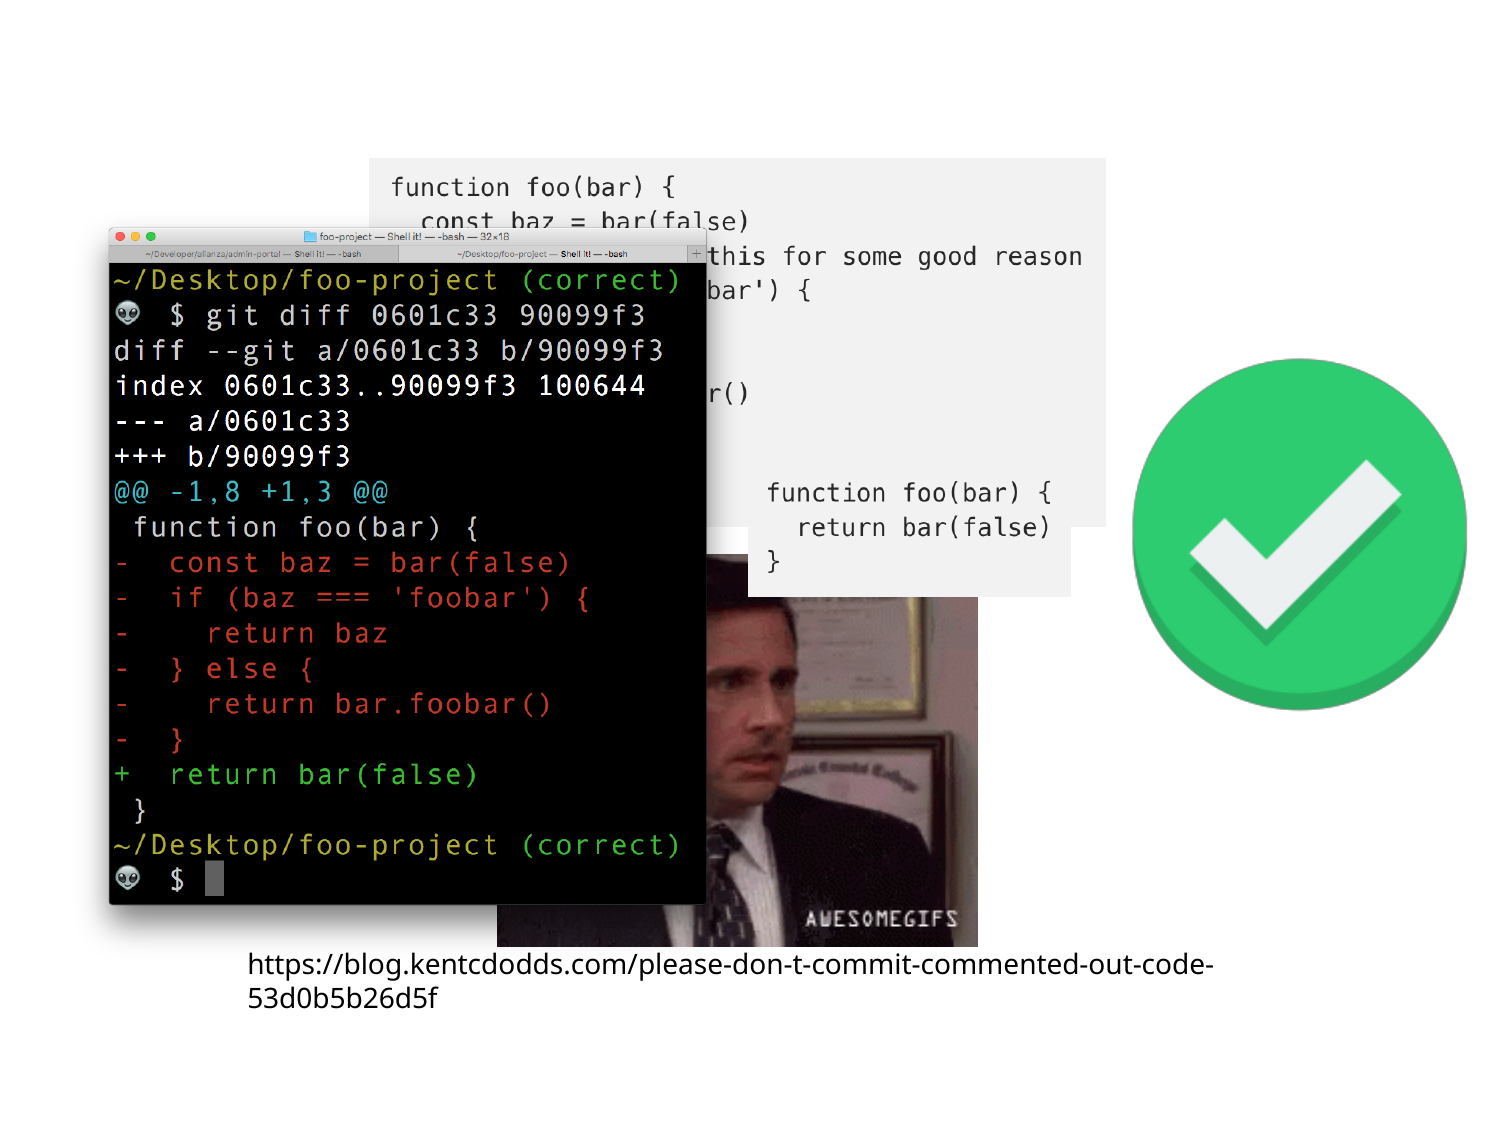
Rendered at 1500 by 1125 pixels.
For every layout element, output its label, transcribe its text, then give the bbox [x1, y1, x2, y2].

picture [66, 157, 1500, 966]
text_box https://blog.kentcdodds.com/please-don-t-commit-commented-out-code-53d0b5b26d5f [232, 938, 1335, 1022]
